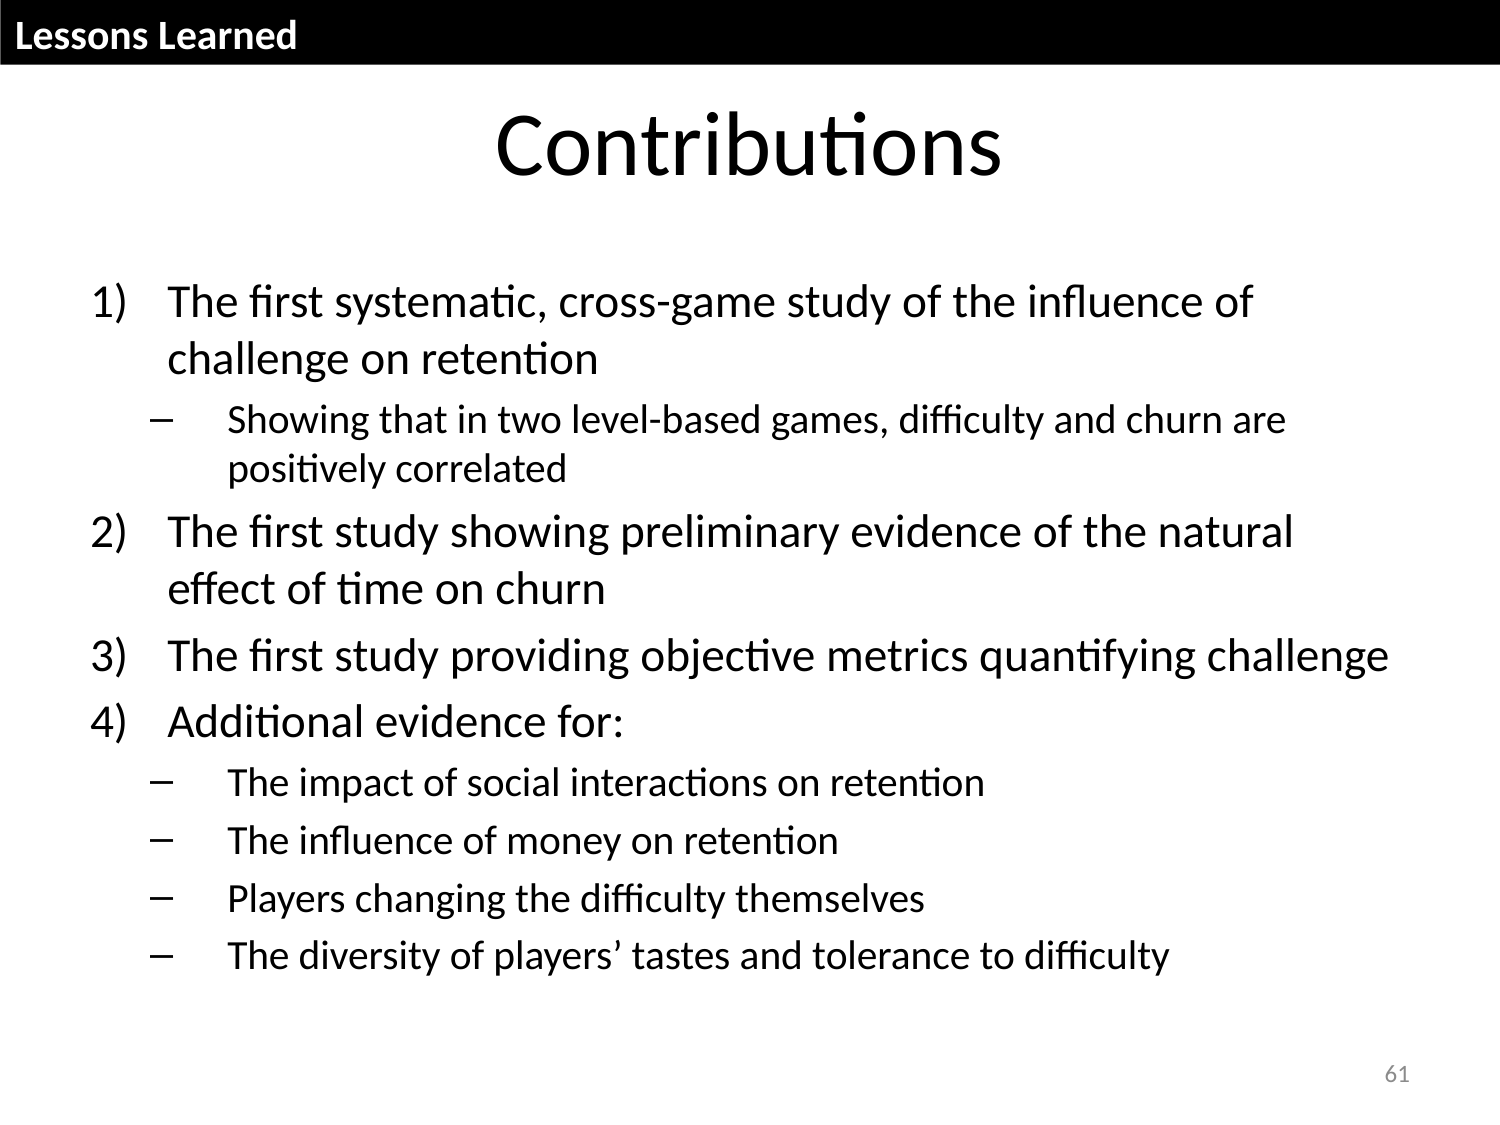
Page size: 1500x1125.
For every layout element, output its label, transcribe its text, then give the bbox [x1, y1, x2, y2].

title Contributions [75, 65, 1425, 233]
list The first systematic, cross-game study of the influence of challenge on retention Showing that in two level-based games, difficulty and churn are positively correlated The first study showing preliminary evidence of the natural effect of time on churn The first study providing objective metrics quantifying challenge Additional evidence for: The impact of social interactions on retention The influence of money on retention Players changing the difficulty themselves The diversity of players’ tastes and tolerance to difficulty [75, 262, 1425, 1005]
slide_number 61 [1074, 1042, 1425, 1103]
text_box Lessons Learned [0, 0, 1500, 65]
